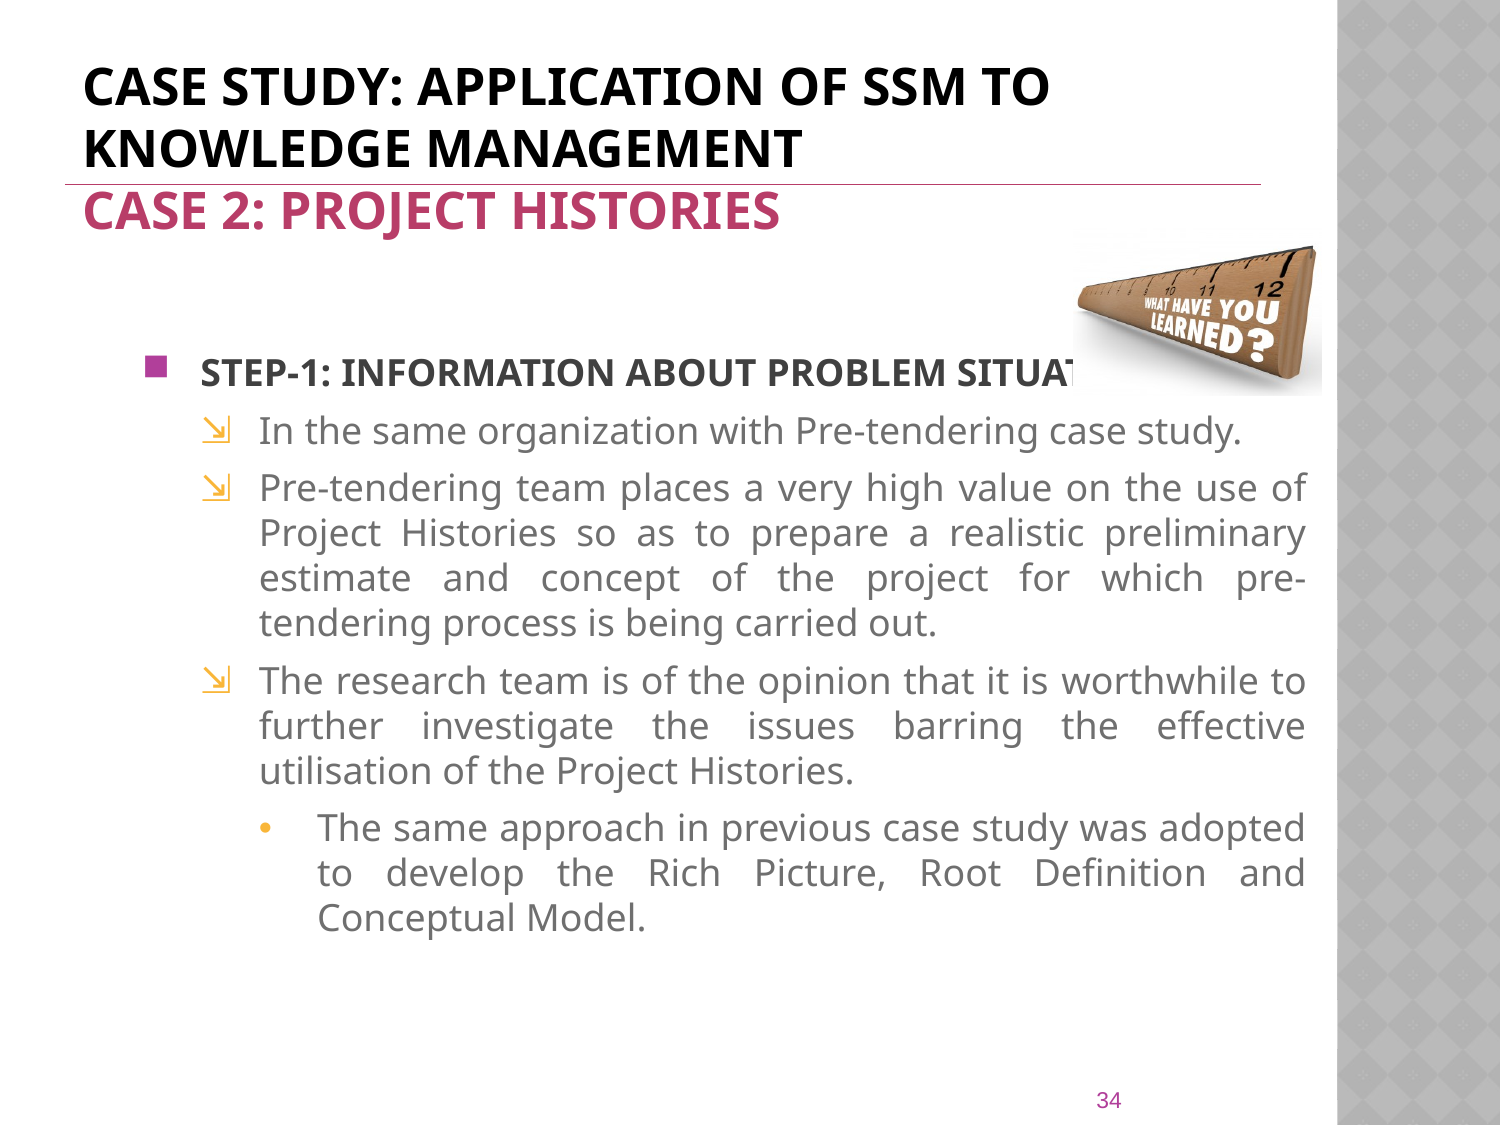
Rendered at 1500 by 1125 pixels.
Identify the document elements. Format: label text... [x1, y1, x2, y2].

picture [1073, 228, 1323, 397]
title CASE STUDY: APPLICATION OF SSM TO KNOWLEDGE MANAGEMENT CASE 2: PROJECT HISTORIES [75, 192, 1263, 240]
slide_number 34 [1025, 1075, 1122, 1113]
list STEP-1: INFORMATION ABOUT PROBLEM SITUATIONS In the same organization with Pre-tendering case study. Pre-tendering team places a very high value on the use of Project Histories so as to prepare a realistic preliminary estimate and concept of the project for which pre-tendering process is being carried out. The research team is of the opinion that it is worthwhile to further investigate the issues barring the effective utilisation of the Project Histories. The same approach in previous case study was adopted to develop the Rich Picture, Root Definition and Conceptual Model. [126, 341, 1322, 1062]
title CASE STUDY: APPLICATION OF SSM TO KNOWLEDGE MANAGEMENT CASE 2: PROJECT HISTORIES [75, 52, 1263, 186]
